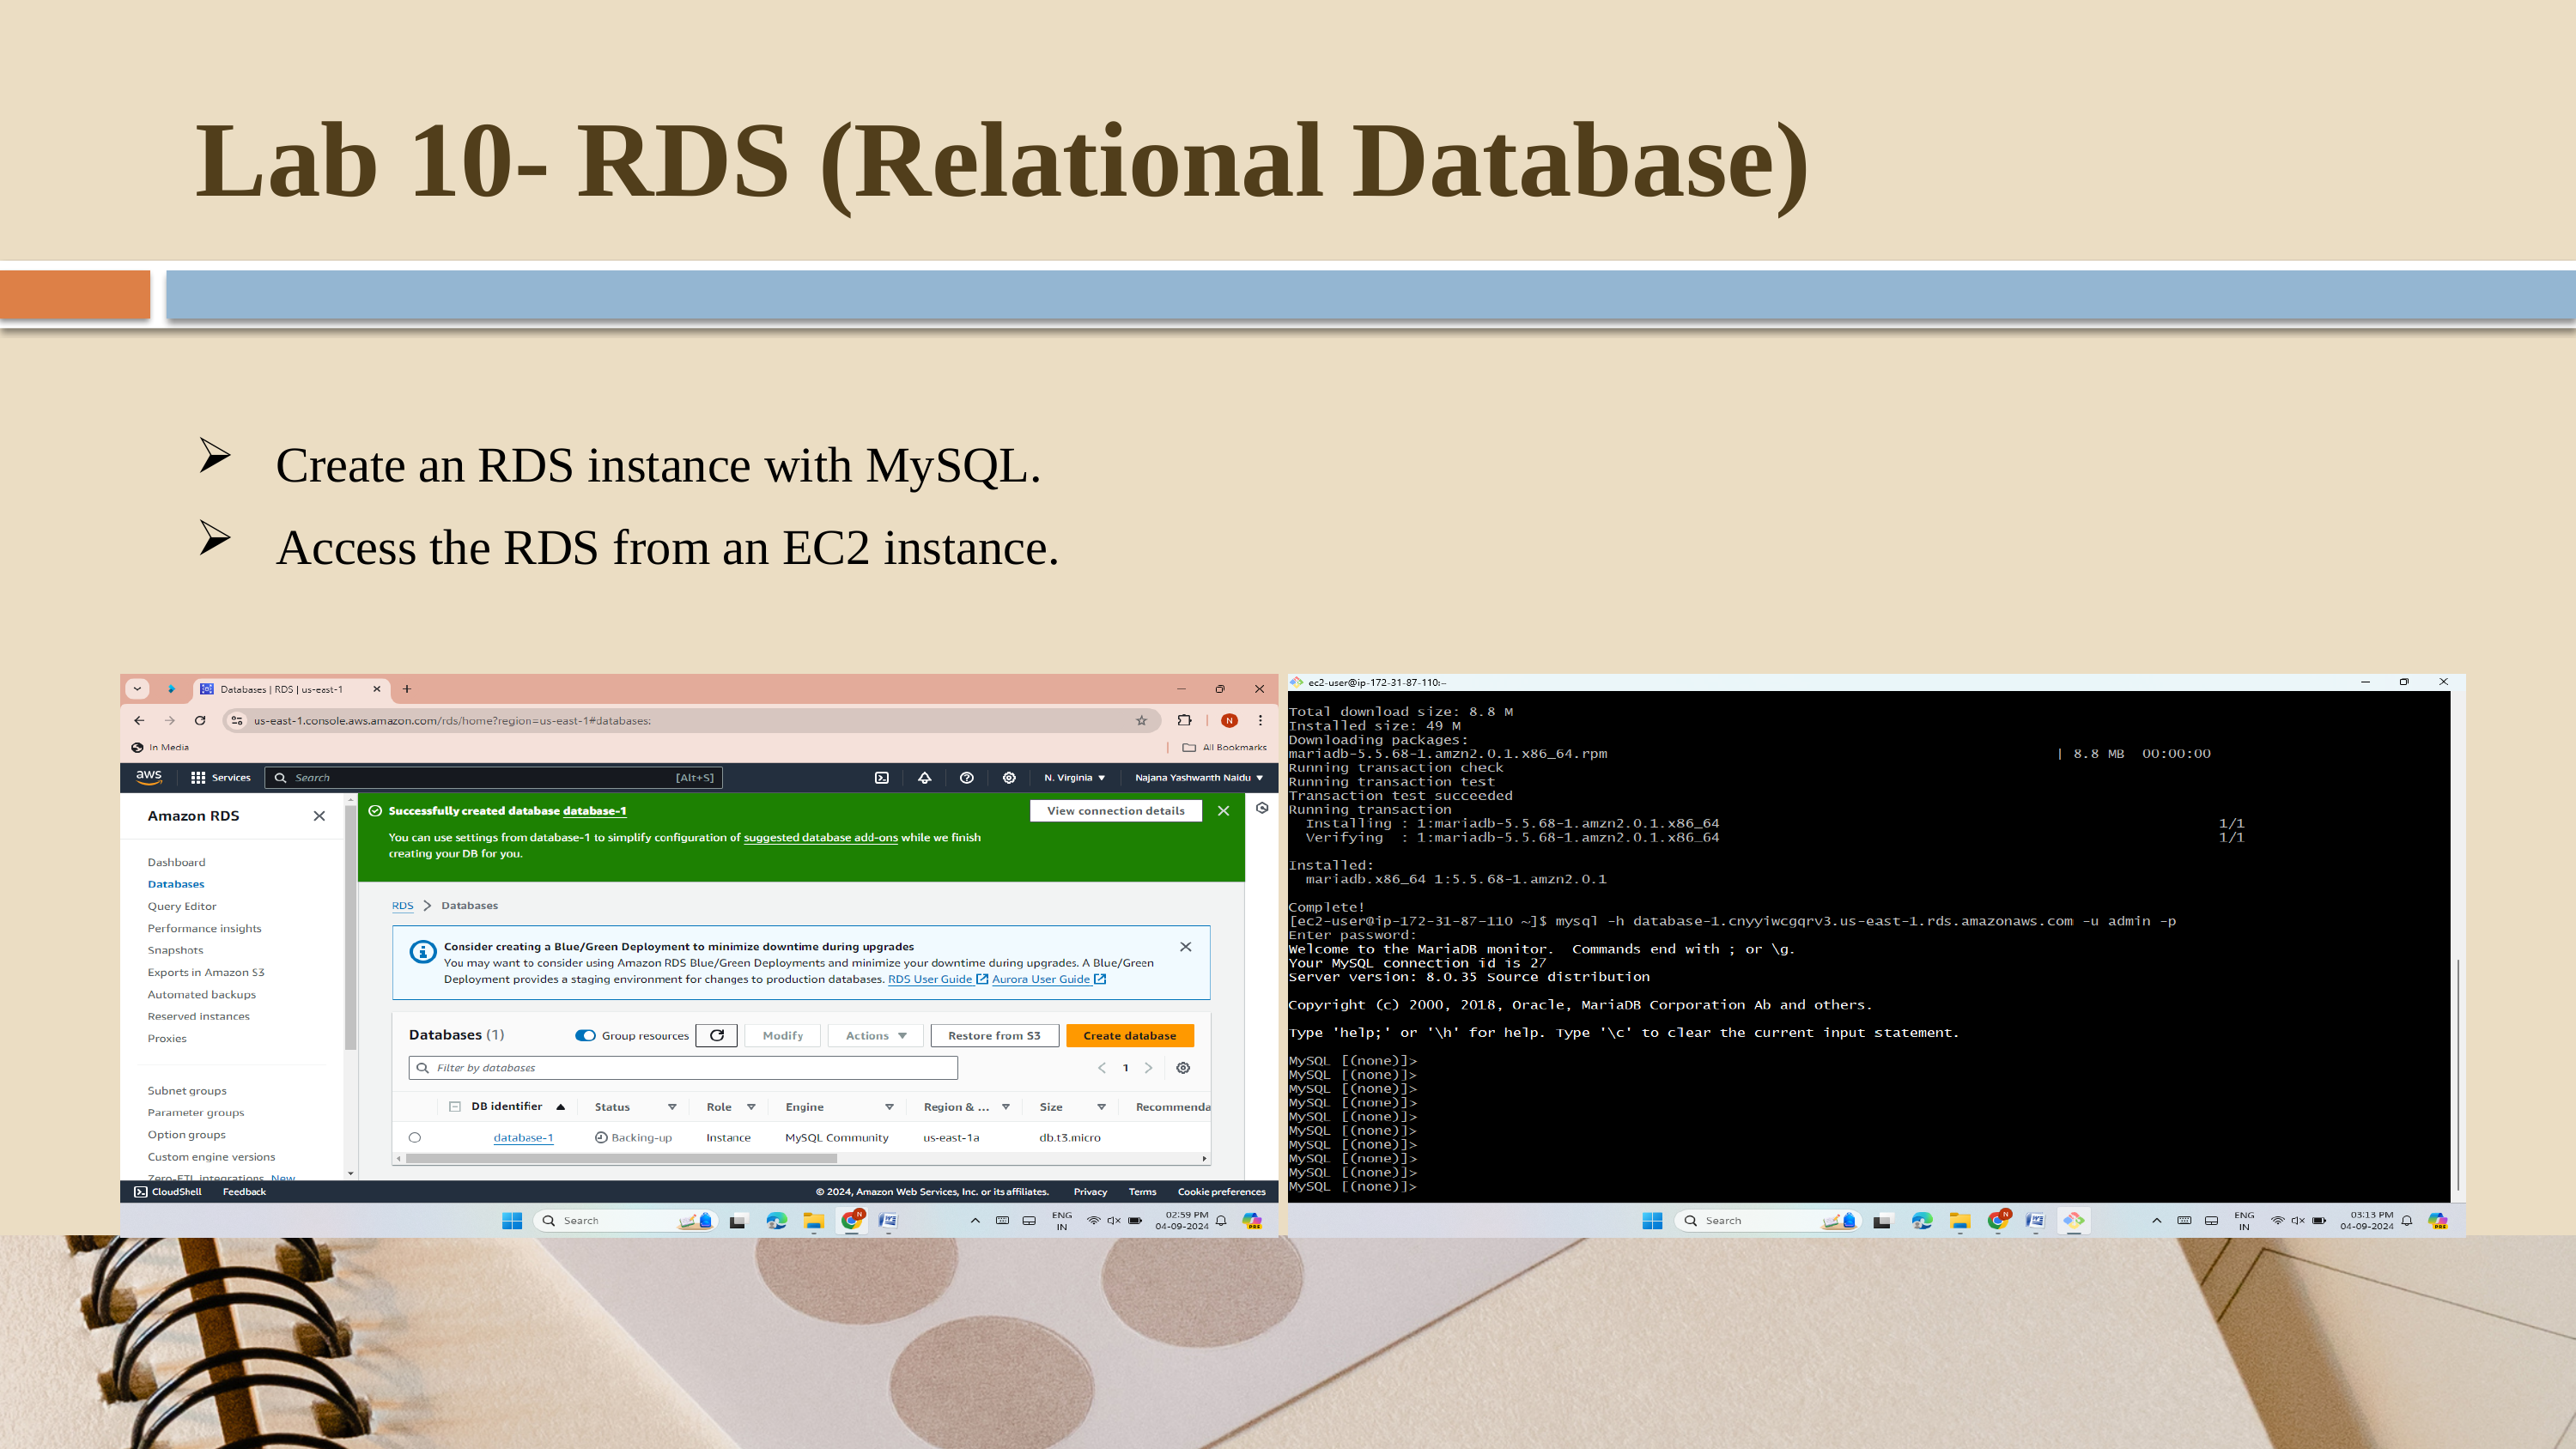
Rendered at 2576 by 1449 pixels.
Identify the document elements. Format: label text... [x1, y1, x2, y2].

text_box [0, 1234, 2576, 1449]
picture [120, 673, 1279, 1238]
title Lab 10- RDS (Relational Database) [173, 48, 2470, 258]
picture [1287, 673, 2466, 1238]
list Create an RDS instance with MySQL. Access the RDS from an EC2 instance. [173, 337, 2470, 604]
